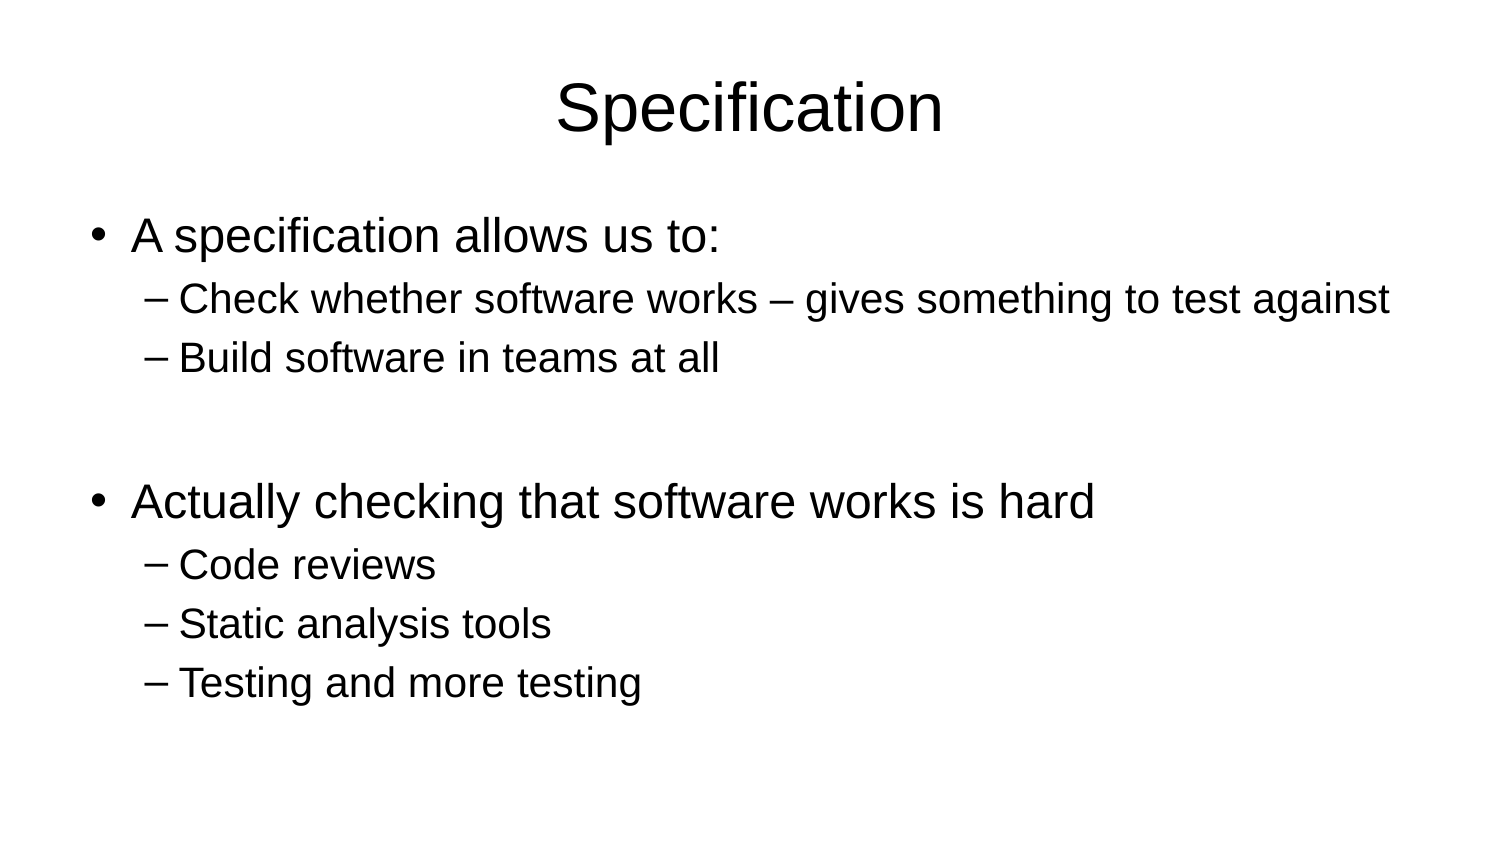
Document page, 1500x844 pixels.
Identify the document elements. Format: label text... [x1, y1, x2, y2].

list A specification allows us to: Check whether software works – gives something to test against Build software in teams at all Actually checking that software works is hard Code reviews Static analysis tools Testing and more testing [75, 196, 1425, 754]
title Specification [75, 33, 1425, 175]
